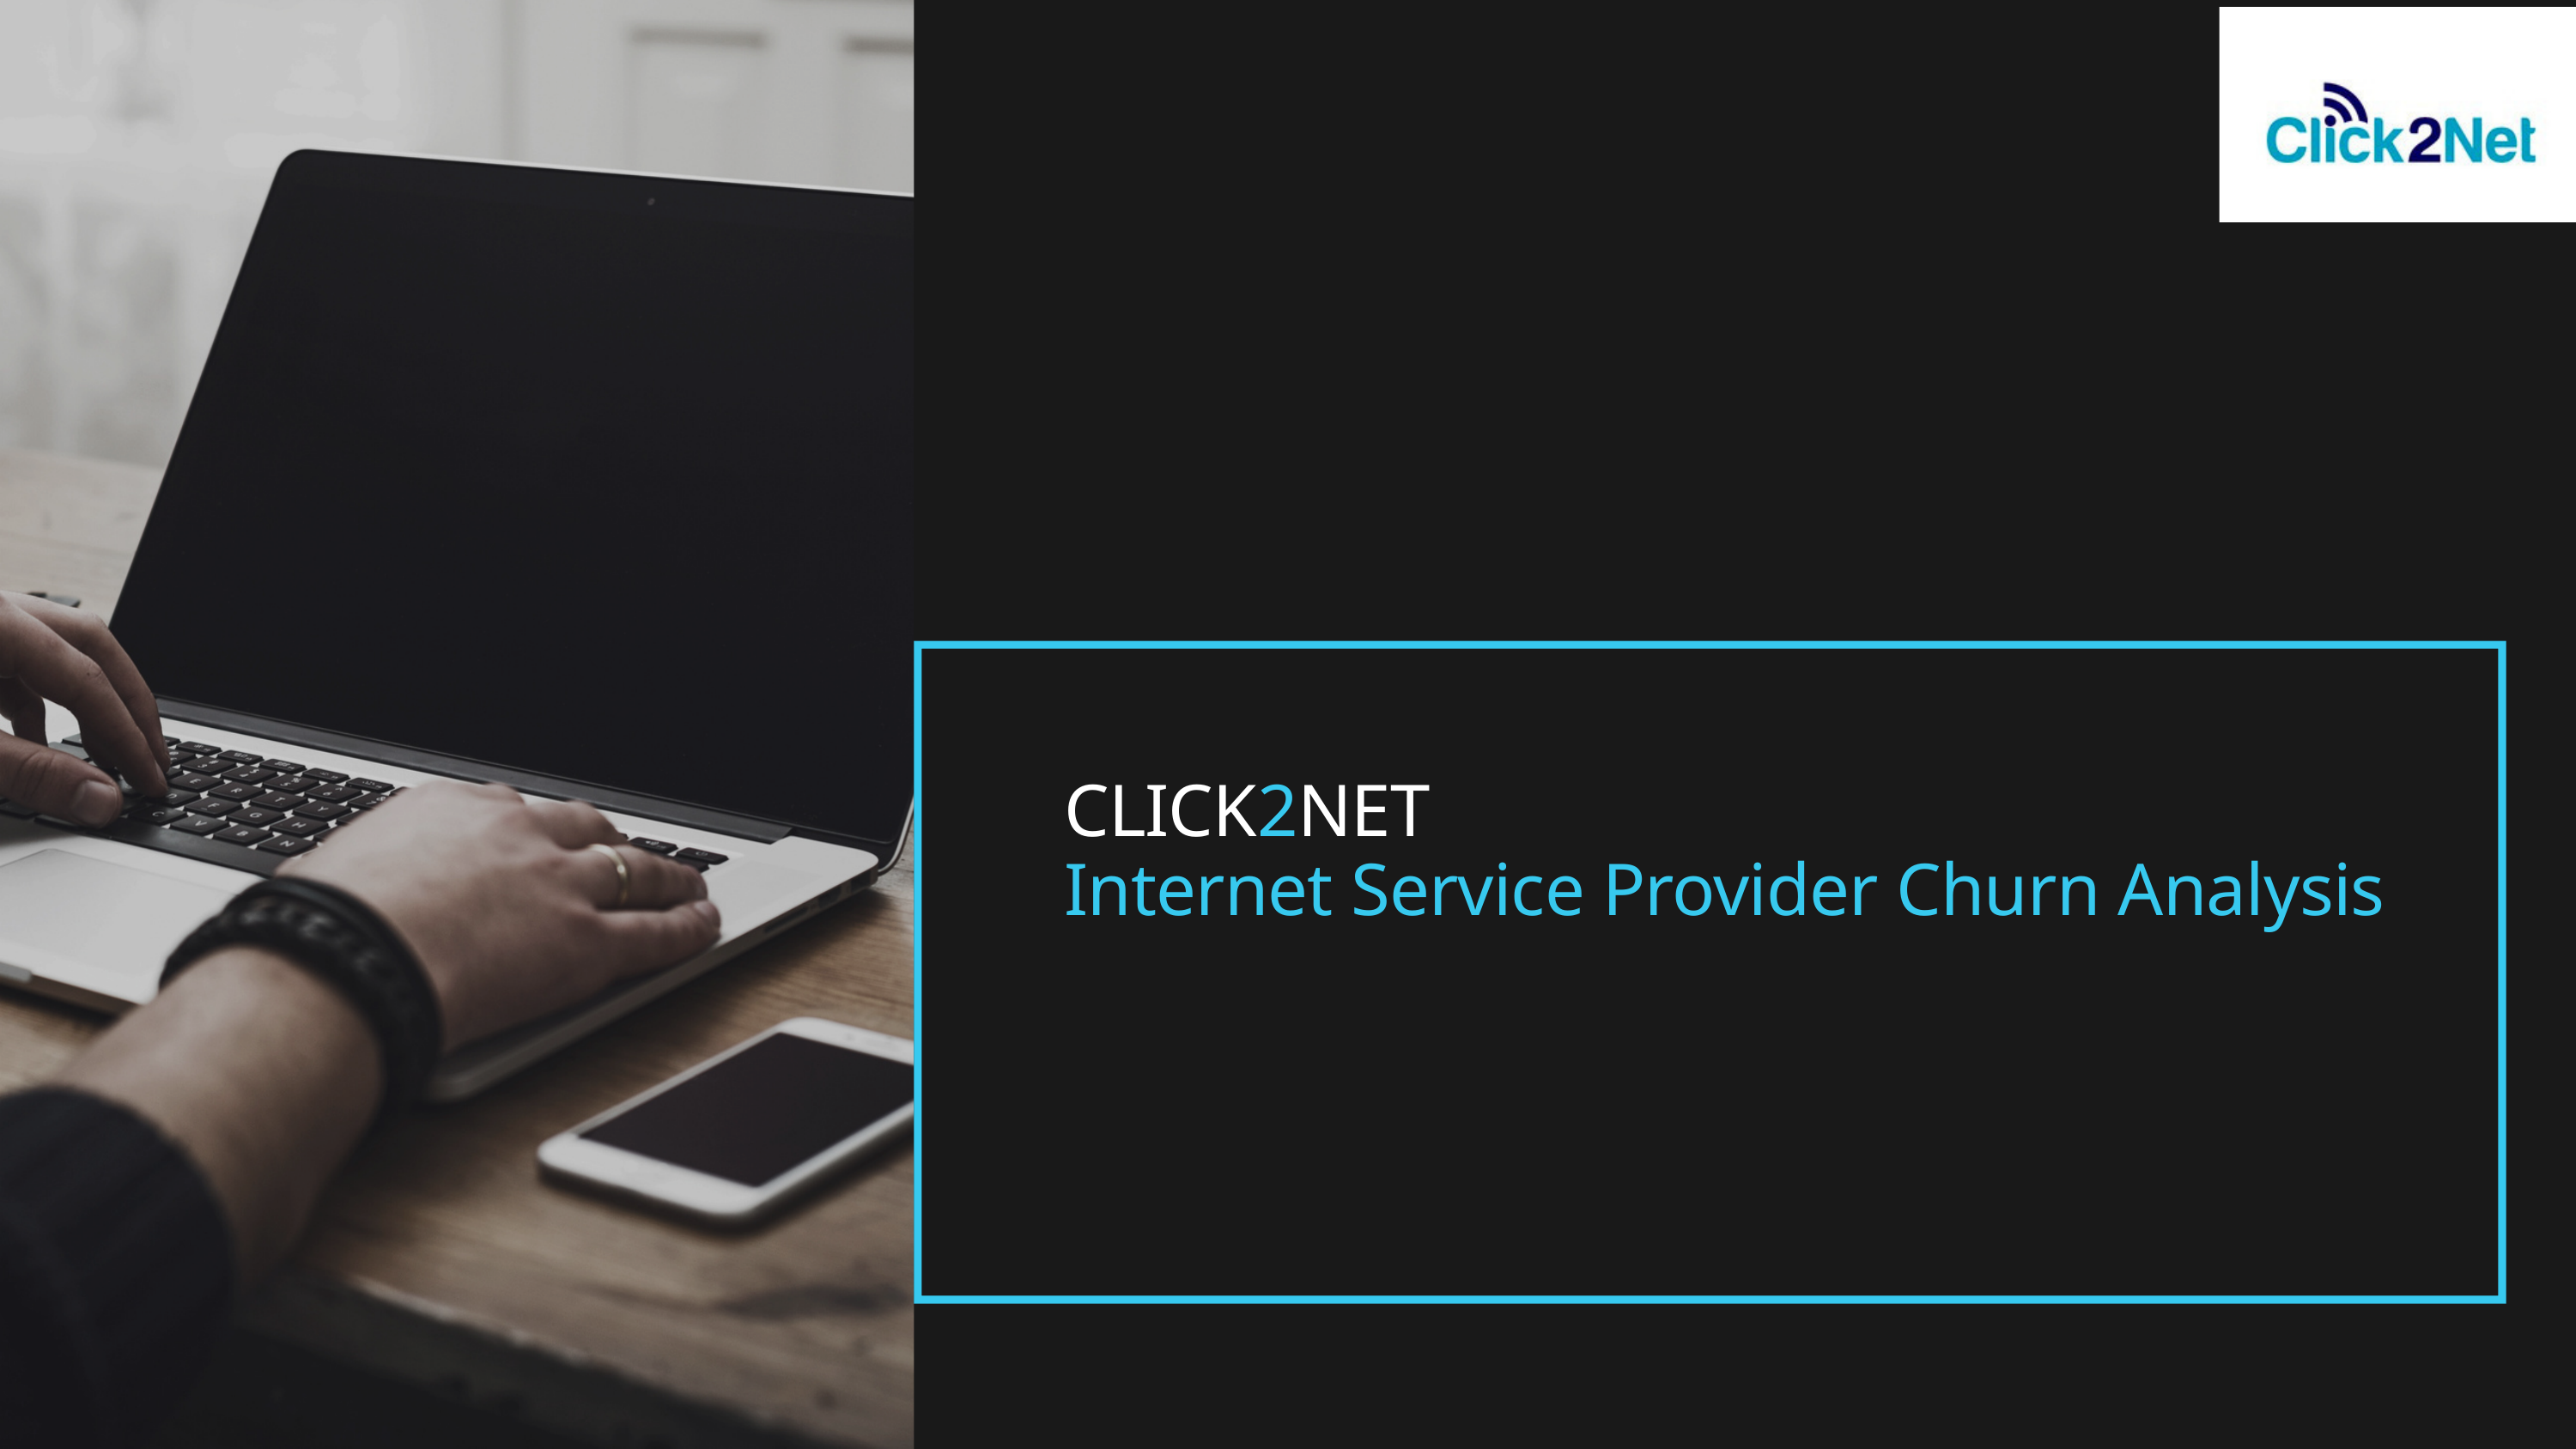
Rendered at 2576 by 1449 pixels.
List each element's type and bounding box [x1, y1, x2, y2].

text_box [914, 640, 2506, 1304]
text_box [0, 0, 914, 1449]
text_box [2219, 7, 2576, 222]
